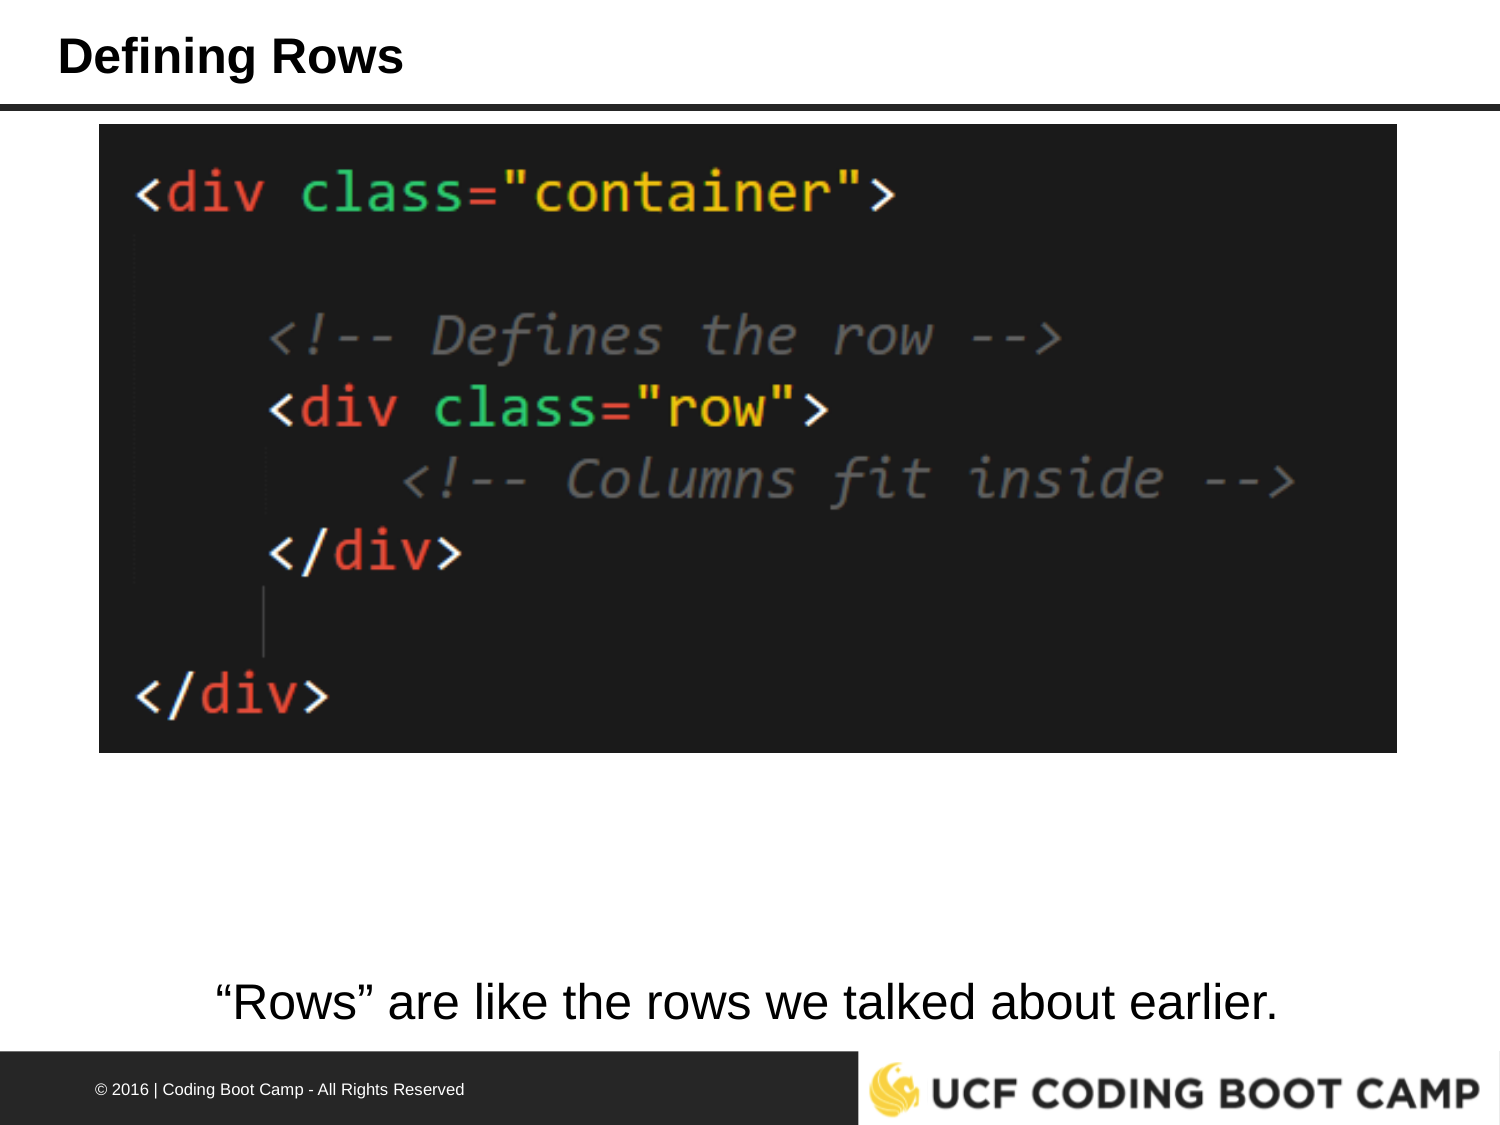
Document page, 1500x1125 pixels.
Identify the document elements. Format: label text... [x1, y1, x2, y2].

picture [858, 1051, 1500, 1125]
text_box Defining Rows [49, 16, 888, 91]
text_box “Rows” are like the rows we talked about earlier. [72, 961, 1423, 1037]
picture [99, 124, 1397, 753]
